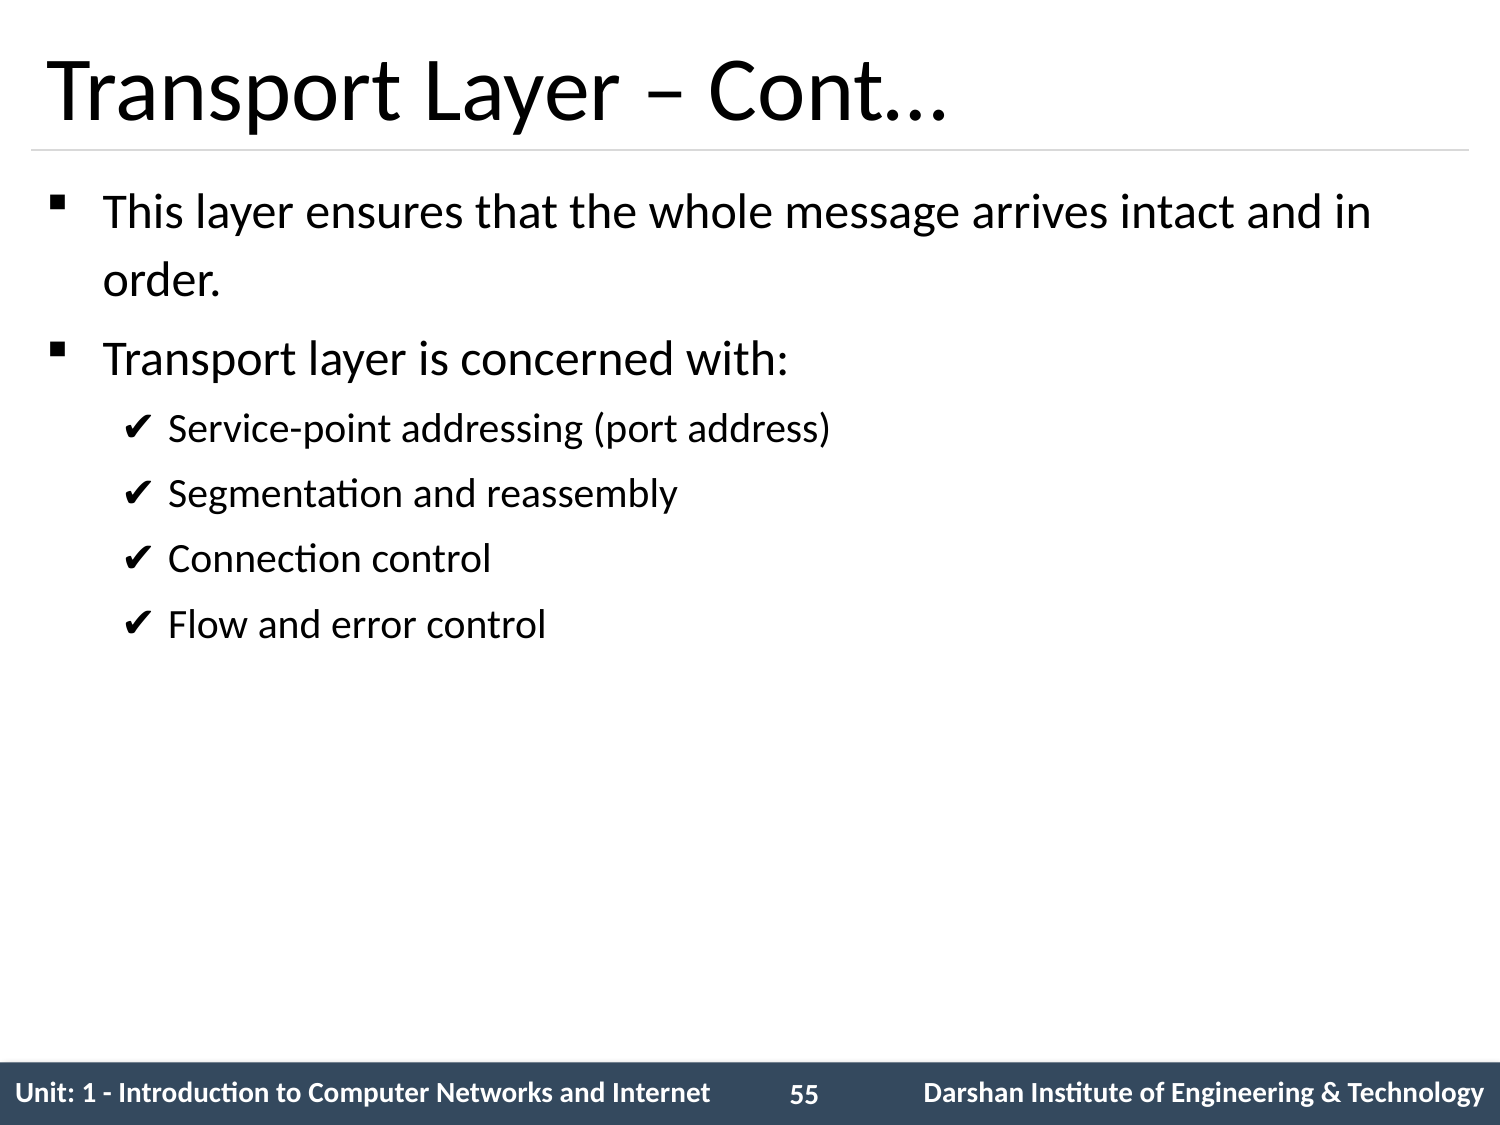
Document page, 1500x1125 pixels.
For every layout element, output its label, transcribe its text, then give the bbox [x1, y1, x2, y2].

title Transport Layer – Cont… [31, 17, 1469, 150]
list This layer ensures that the whole message arrives intact and in order. Transport layer is concerned with: Service-point addressing (port address) Segmentation and reassembly Connection control Flow and error control [31, 162, 1469, 1038]
